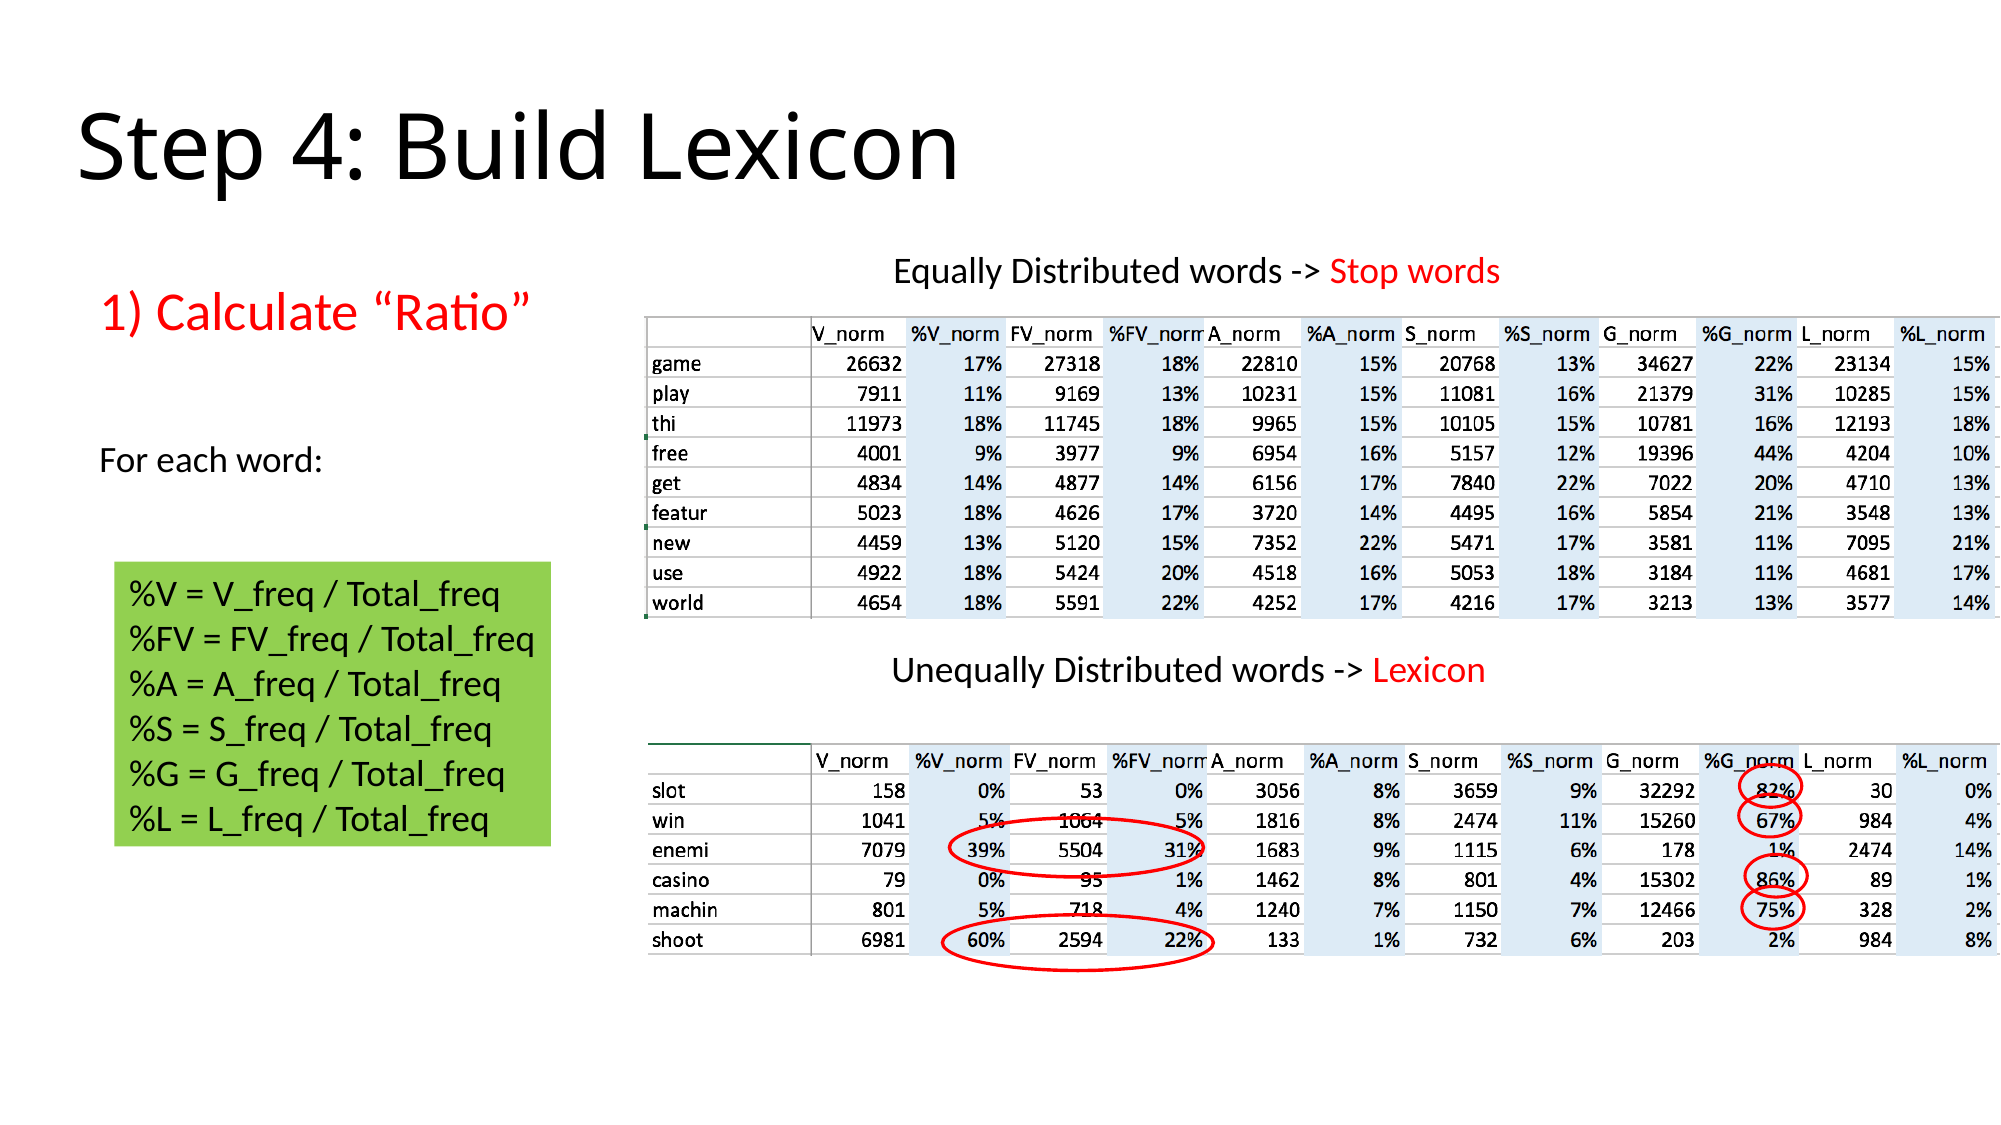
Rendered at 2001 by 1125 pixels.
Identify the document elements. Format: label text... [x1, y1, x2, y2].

picture [648, 743, 2000, 956]
text_box [954, 956, 1201, 973]
list 1) Calculate “Ratio” For each word: [84, 275, 582, 490]
picture [644, 316, 2000, 619]
text_box Equally Distributed words -> Stop words [878, 238, 1516, 299]
title Step 4: Build Lexicon [60, 40, 1786, 259]
text_box %V = V_freq / Total_freq %FV = FV_freq / Total_freq %A = A_freq / Total_freq %S = S_freq / Total_freq %G = G_freq / Total_freq %L = L_freq / Total_freq [114, 561, 551, 847]
text_box Unequally Distributed words -> Lexicon [876, 637, 1518, 742]
